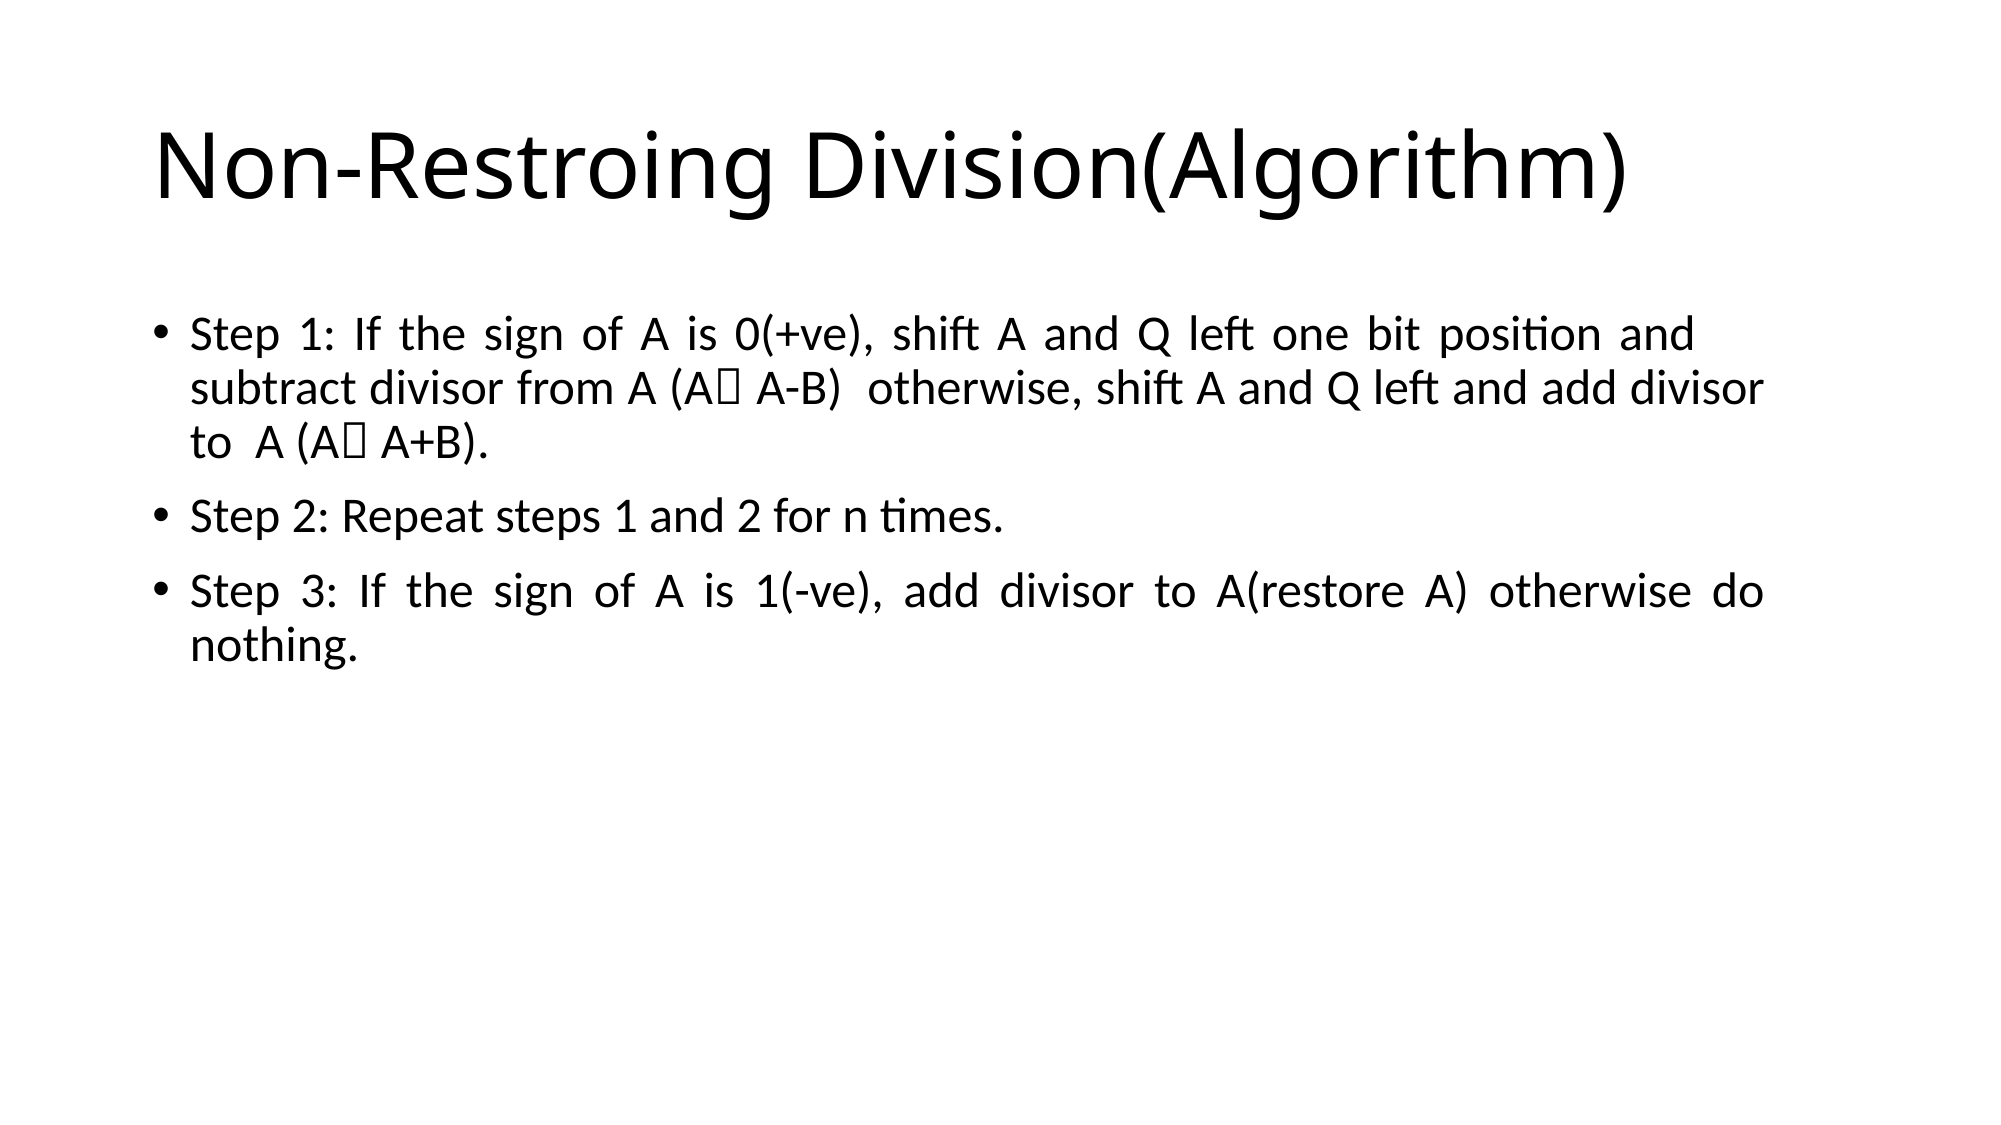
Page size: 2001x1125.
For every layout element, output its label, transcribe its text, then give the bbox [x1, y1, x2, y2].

title Non-Restroing Division(Algorithm) [137, 59, 1863, 278]
list Step 1: If the sign of A is 0(+ve), shift A and Q left one bit position and subtract divisor from A (A A-B) otherwise, shift A and Q left and add divisor to A (A A+B). Step 2: Repeat steps 1 and 2 for n times. Step 3: If the sign of A is 1(-ve), add divisor to A(restore A) otherwise do nothing. [137, 299, 1781, 1014]
